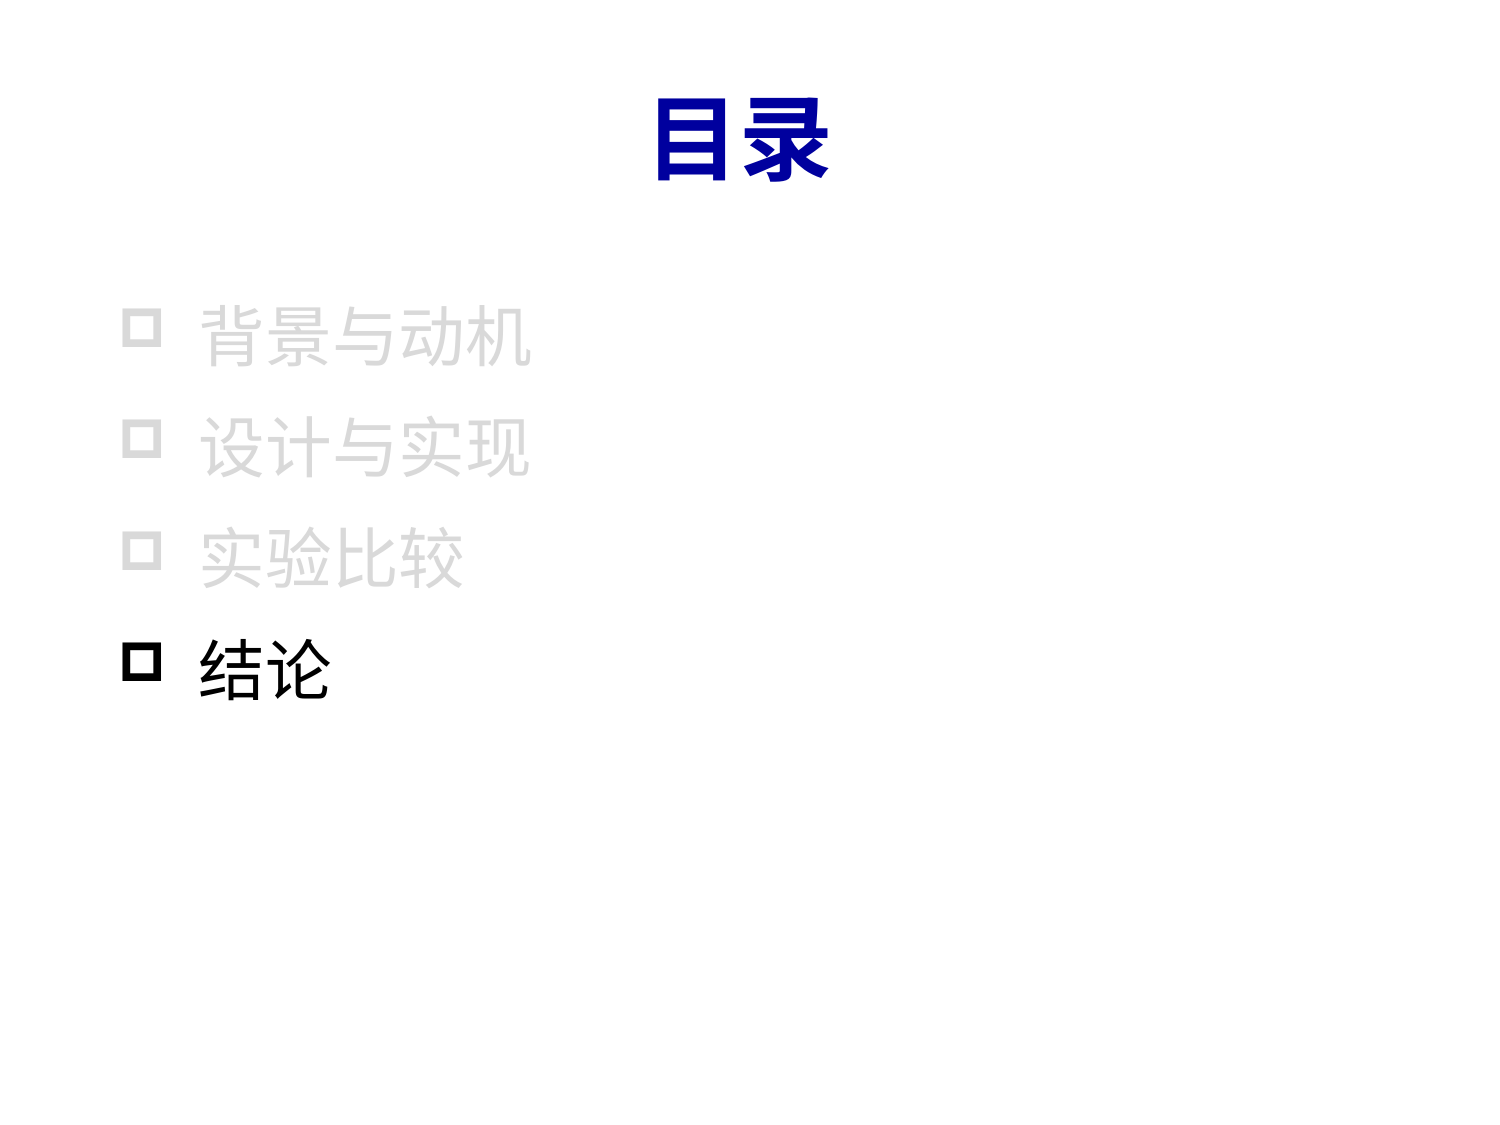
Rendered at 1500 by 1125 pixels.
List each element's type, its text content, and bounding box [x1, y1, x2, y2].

title 目录 [30, 36, 1449, 202]
text_box 背景与动机 设计与实现 实验比较 结论 [103, 287, 1500, 1057]
